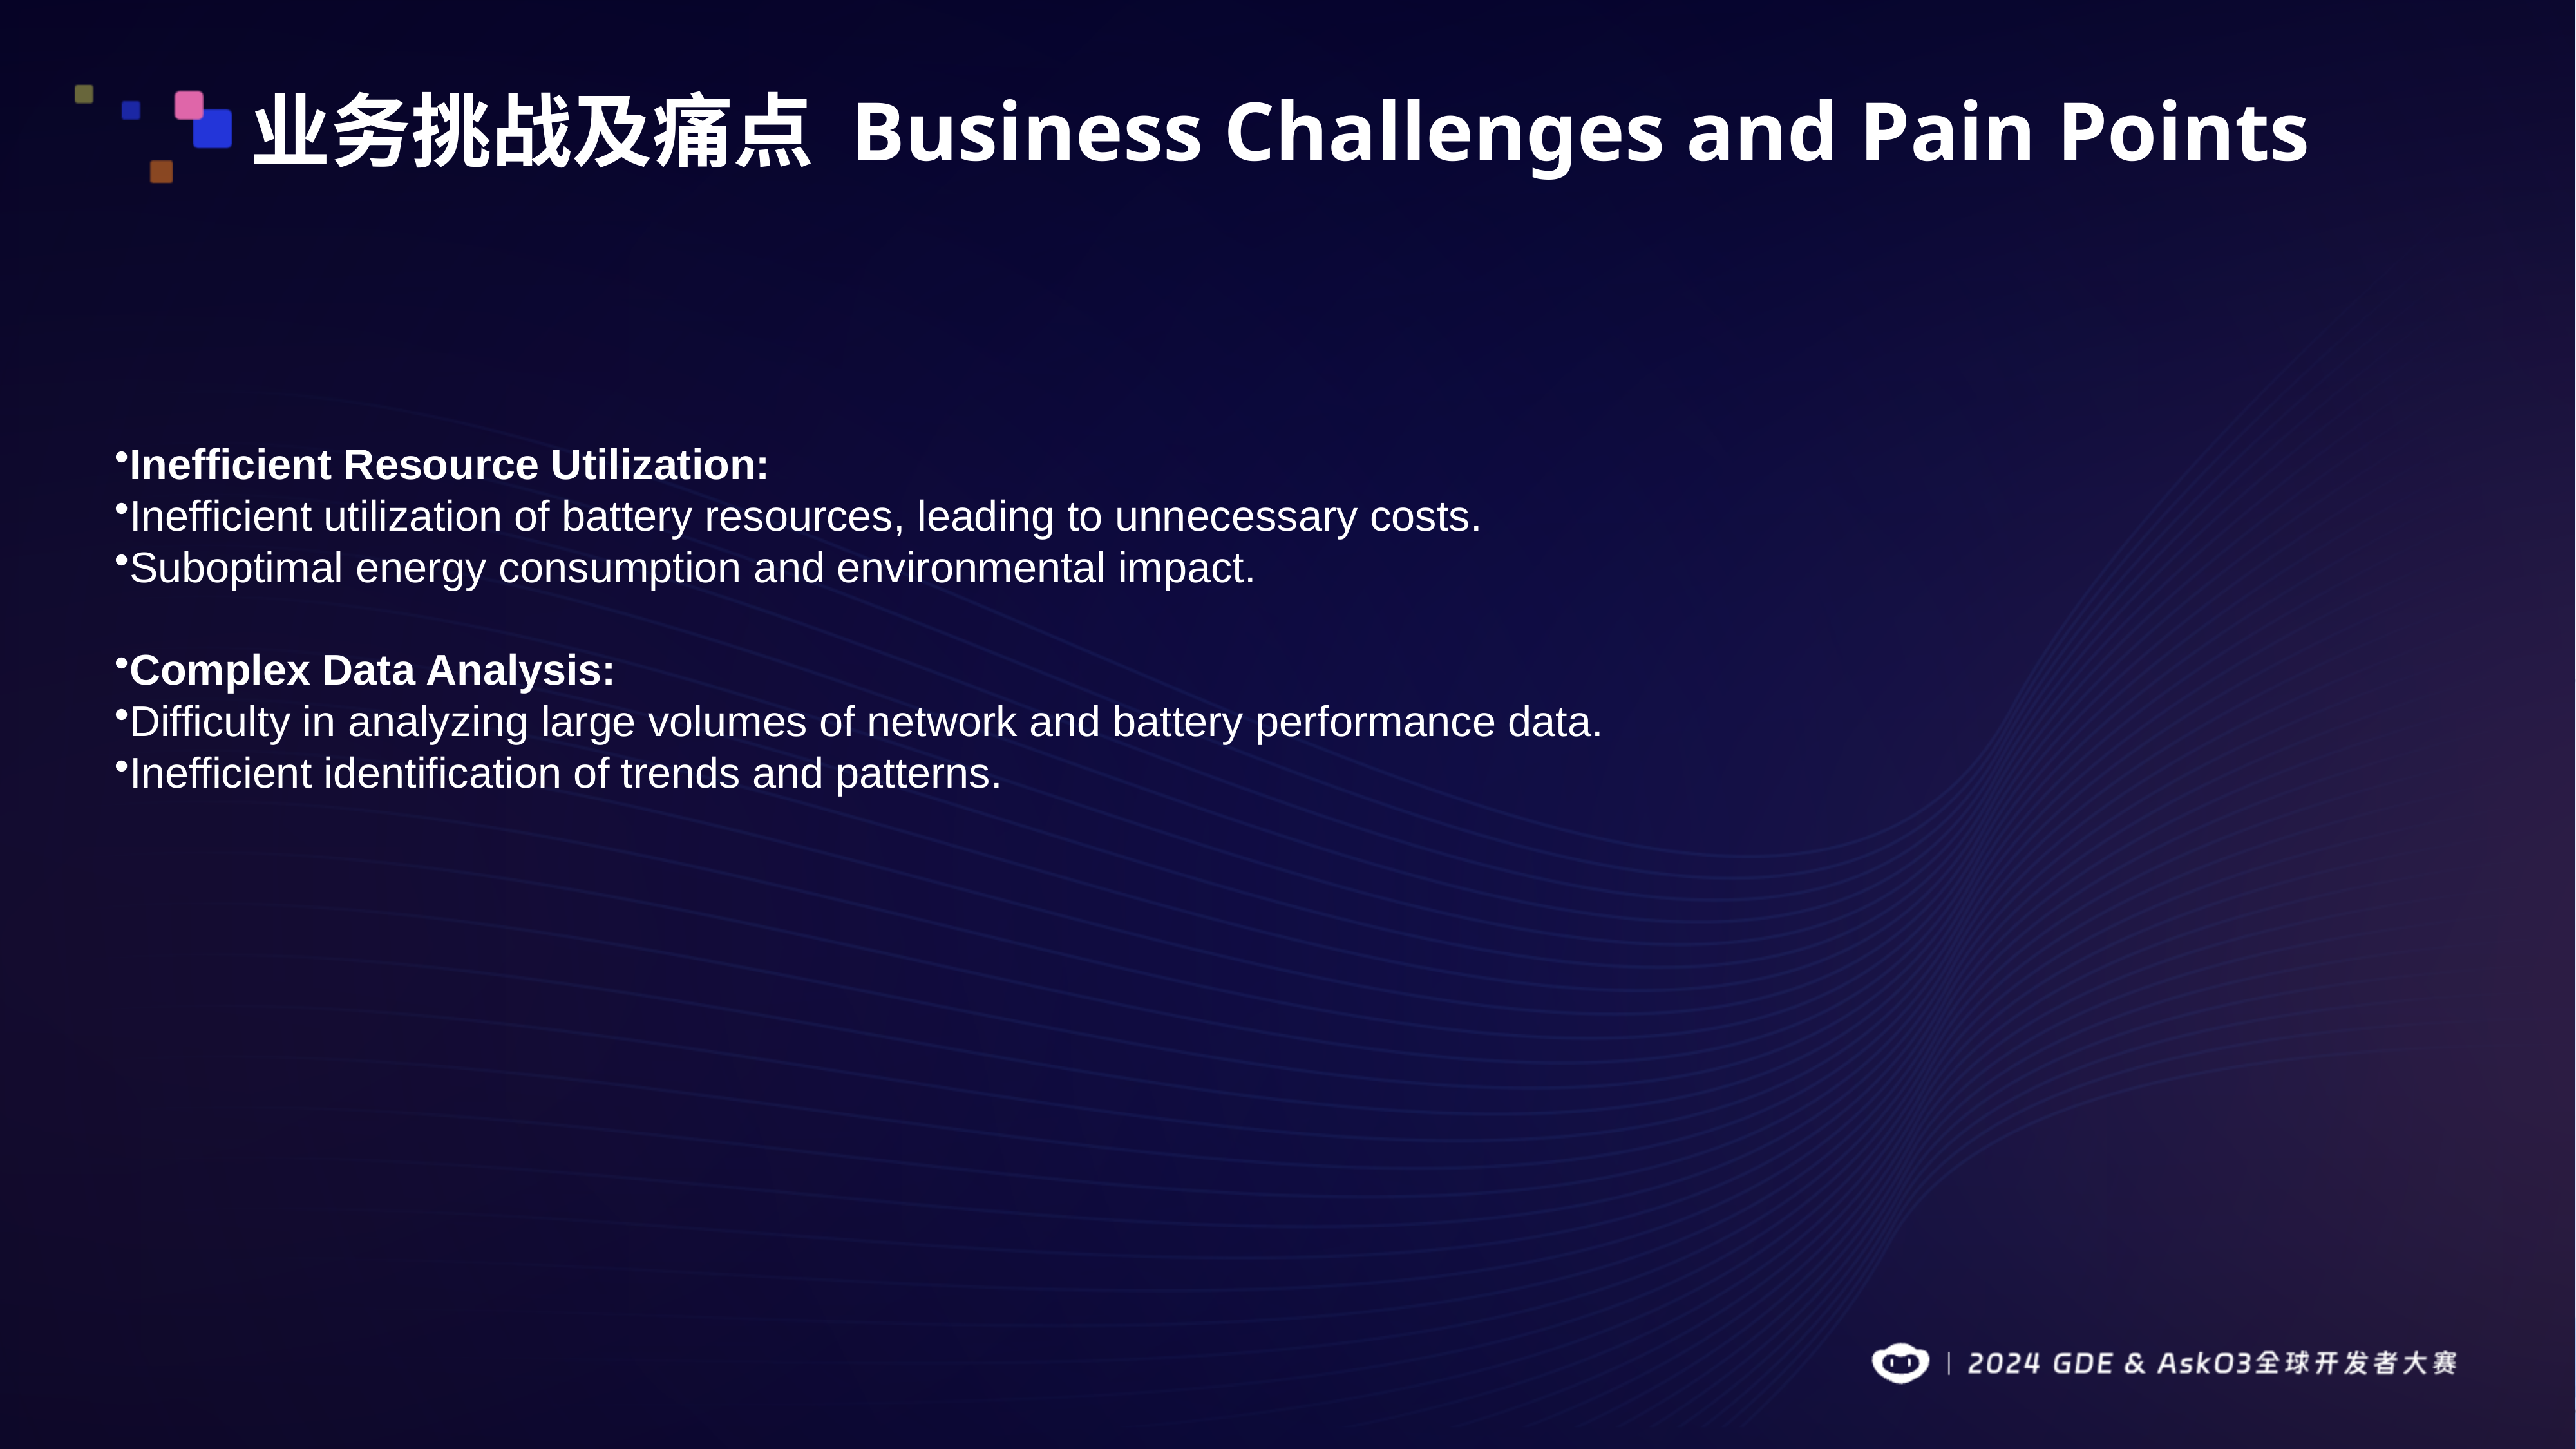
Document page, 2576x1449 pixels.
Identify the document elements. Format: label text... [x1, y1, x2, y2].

text_box Inefficient Resource Utilization: Inefficient utilization of battery resources, leading to unnecessary costs. Suboptimal energy consumption and environmental impact. Complex Data Analysis: Difficulty in analyzing large volumes of network and battery performance data. Inefficient identification of trends and patterns. [104, 380, 2576, 853]
picture [0, 0, 2576, 1449]
text_box 业务挑战及痛点 Business Challenges and Pain Points [240, 75, 2322, 375]
